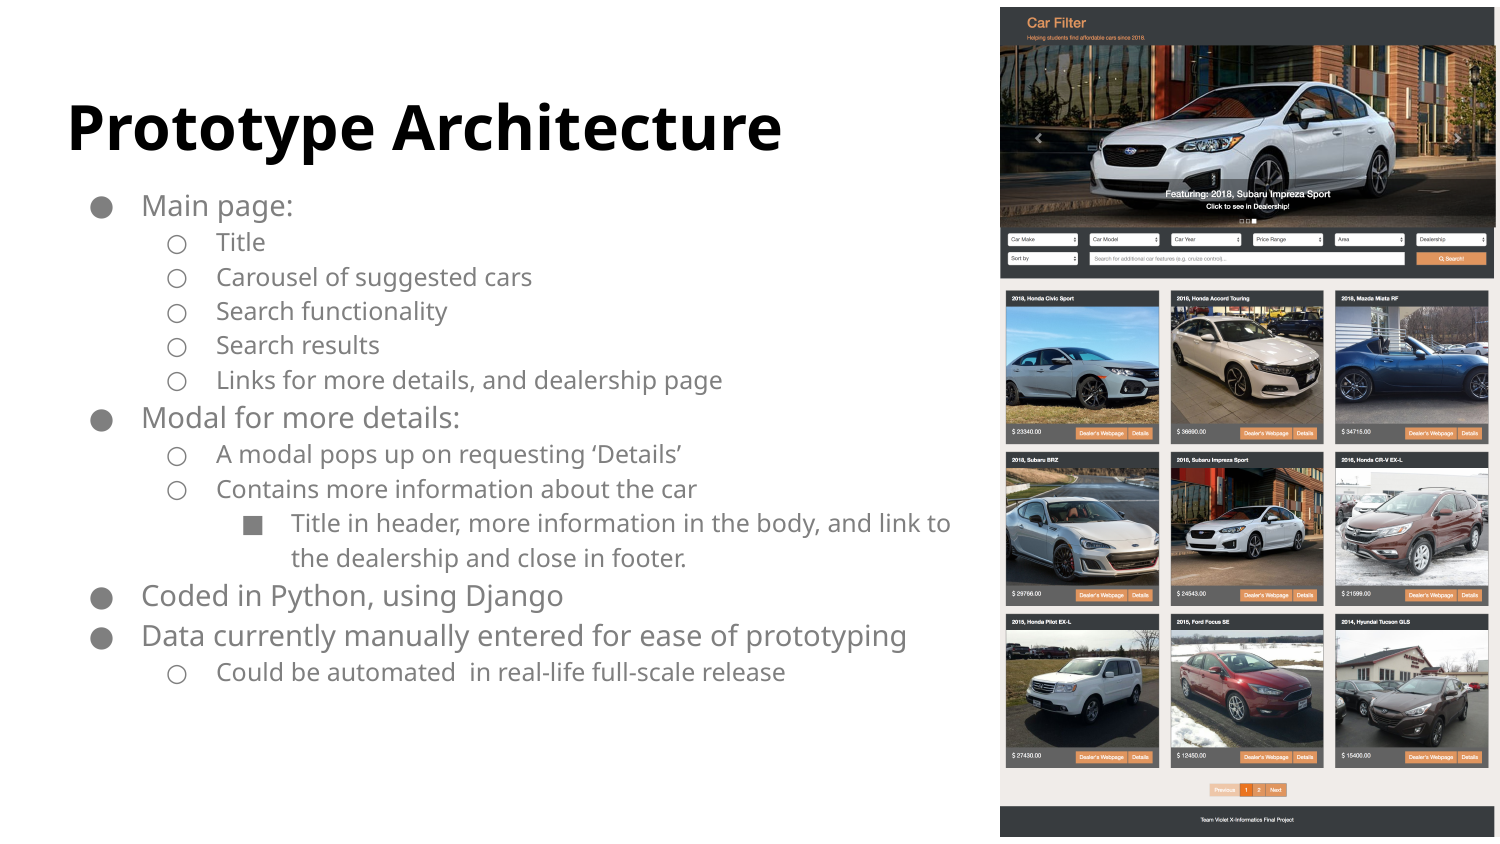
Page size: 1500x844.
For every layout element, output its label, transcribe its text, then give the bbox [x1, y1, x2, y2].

picture [999, 7, 1500, 837]
list Main page: Title Carousel of suggested cars Search functionality Search results Links for more details, and dealership page Modal for more details: A modal pops up on requesting ‘Details’ Contains more information about the car Title in header, more information in the body, and link to the dealership and close in footer. Coded in Python, using Django Data currently manually entered for ease of prototyping Could be automated in real-life full-scale release [51, 166, 992, 728]
title Prototype Architecture [51, 72, 976, 166]
